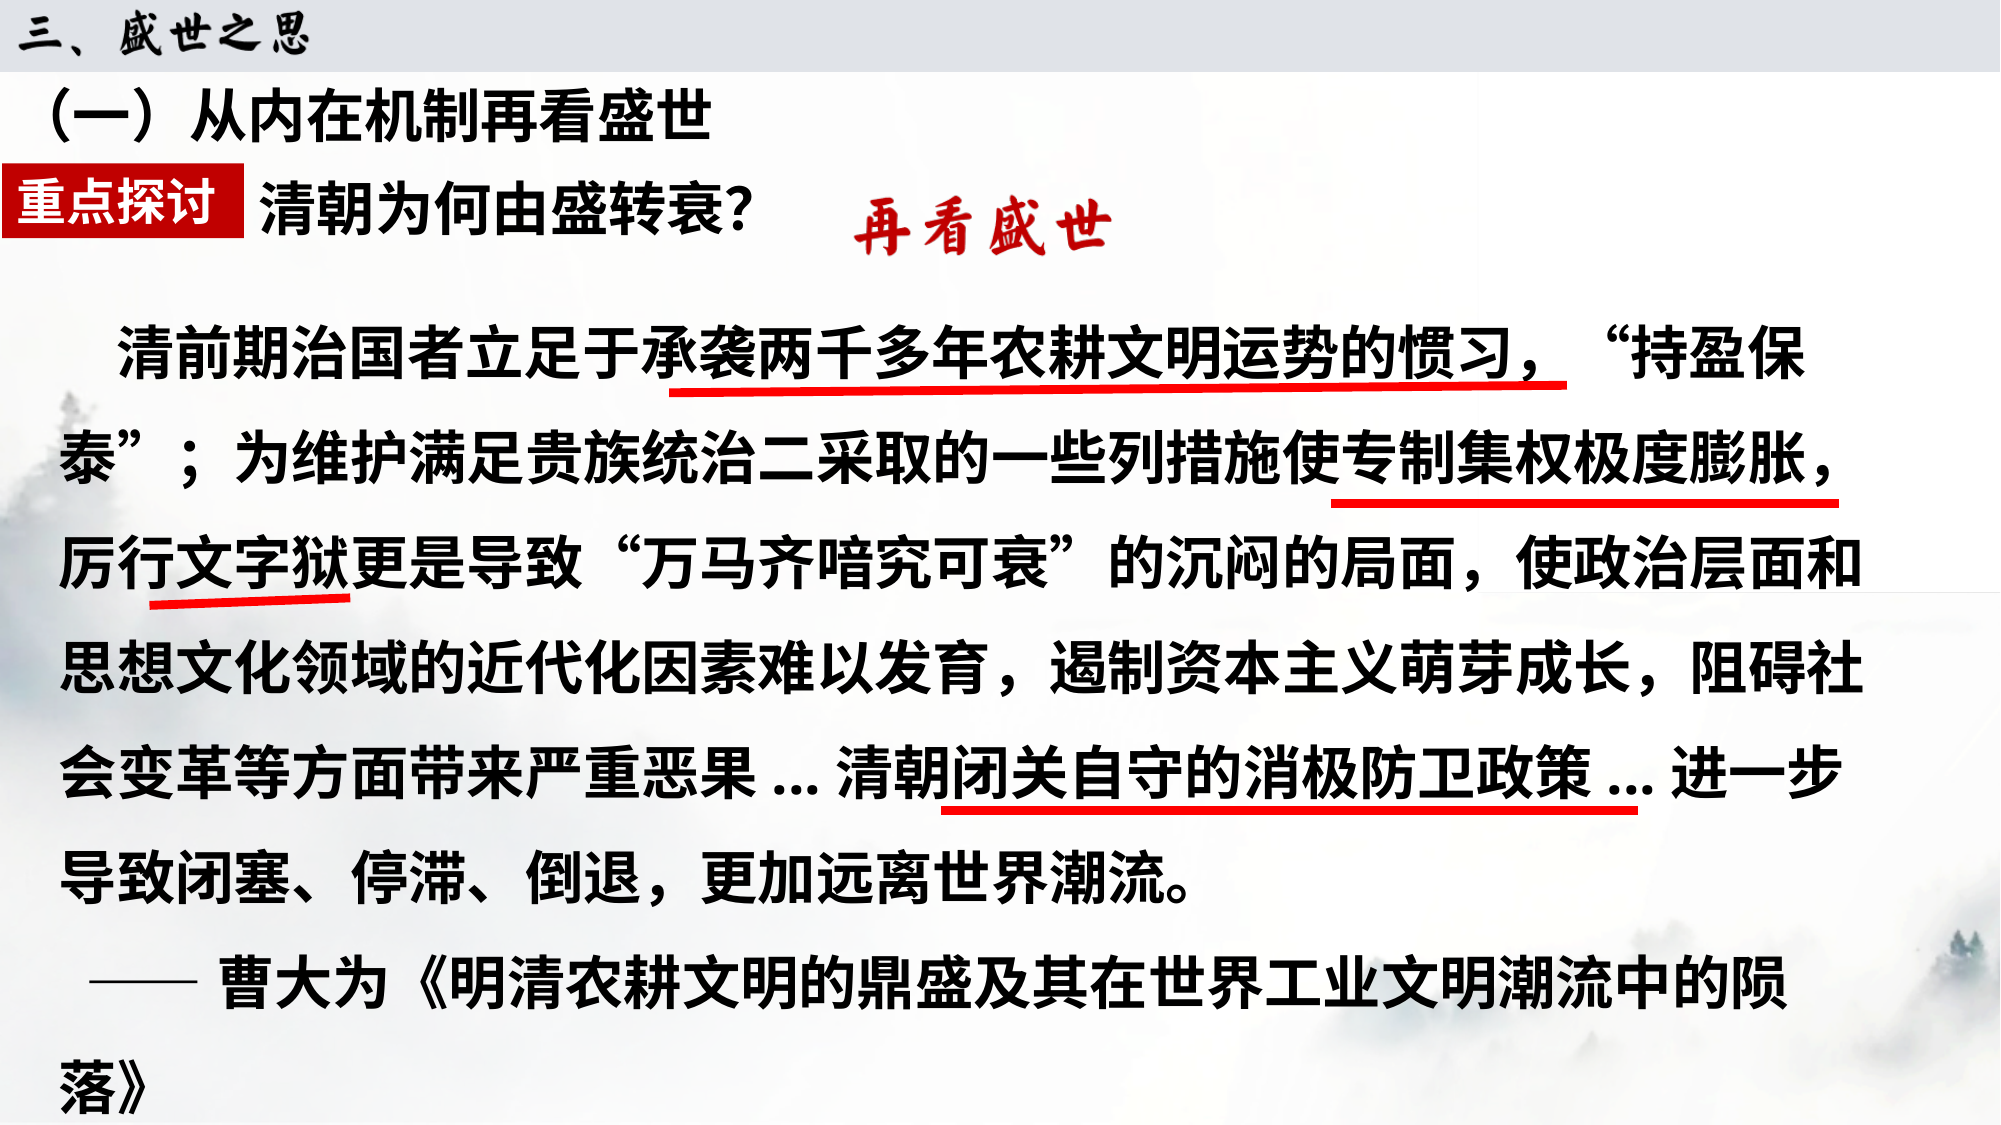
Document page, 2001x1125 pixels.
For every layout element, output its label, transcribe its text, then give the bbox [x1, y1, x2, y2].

text_box （一）从内在机制再看盛世 [0, 72, 832, 157]
picture [0, 0, 2001, 1125]
text_box 重点探讨 [2, 163, 244, 239]
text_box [669, 385, 1567, 393]
text_box 清朝为何由盛转衰？ [243, 164, 802, 250]
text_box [149, 597, 351, 606]
text_box 清前期治国者立足于承袭两千多年农耕文明运势的惯习，“持盈保泰”；为维护满足贵族统治二采取的一些列措施使专制集权极度膨胀，厉行文字狱更是导致“万马齐喑究可衰”的沉闷的局面，使政治层面和思想文化领域的近代化因素难以发育，遏制资本主义萌芽成长，阻碍社会变革等方面带来严重恶果...清朝闭关自守的消极防卫政策...进一步导致闭塞、停滞、倒退，更加远离世界潮流。 ——曹大为《明清农耕文明的鼎盛及其在世界工业文明潮流中的陨落》 [44, 274, 1897, 1125]
